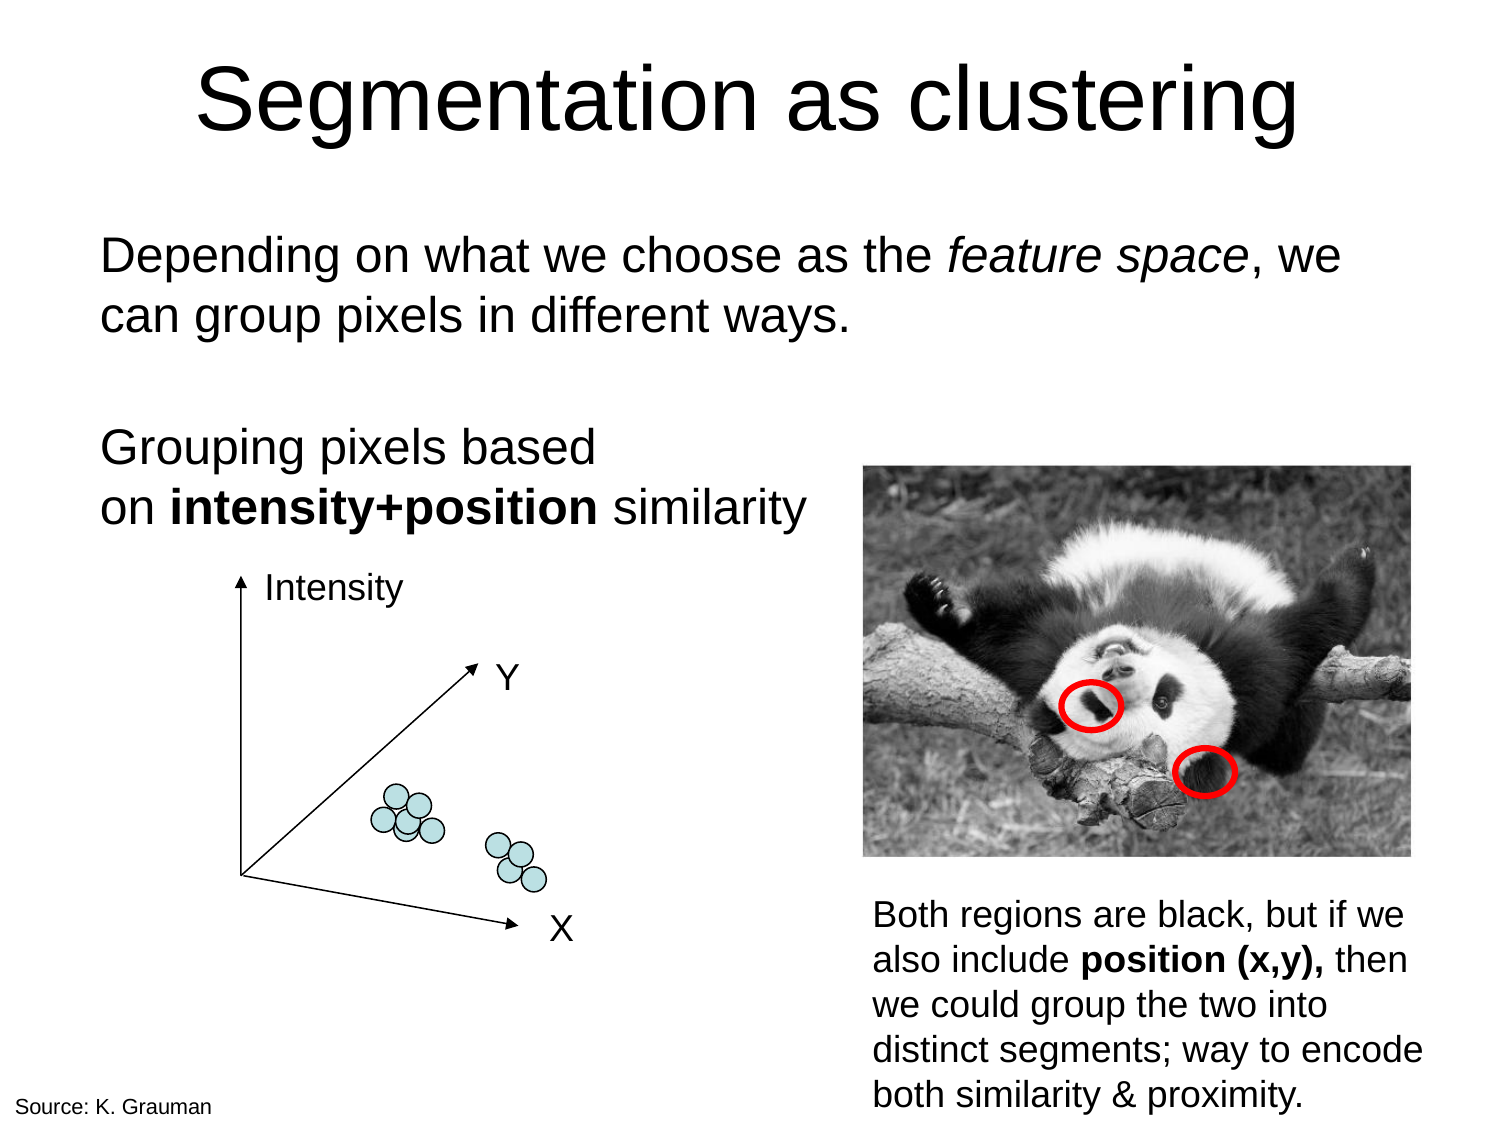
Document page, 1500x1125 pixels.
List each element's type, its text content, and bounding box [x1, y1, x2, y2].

text_box [240, 663, 479, 876]
text_box Y [480, 645, 667, 706]
text_box Both regions are black, but if we also include position (x,y), then we could group the two into distinct segments; way to encode both similarity & proximity. [857, 921, 1468, 1123]
text_box [485, 832, 511, 858]
text_box Source: K. Grauman [0, 1084, 325, 1125]
text_box [371, 807, 396, 833]
text_box [497, 858, 523, 883]
text_box [419, 818, 445, 844]
text_box [521, 866, 547, 892]
text_box Grouping pixels based on intensity+position similarity [85, 406, 842, 542]
text_box [395, 809, 421, 835]
text_box X [534, 897, 622, 957]
text_box Intensity [249, 555, 424, 615]
title Segmentation as clustering [72, 0, 1424, 188]
text_box [393, 823, 419, 842]
text_box [383, 784, 409, 810]
text_box [508, 841, 534, 867]
text_box [406, 793, 432, 819]
picture [774, 436, 1500, 913]
text_box [243, 875, 519, 930]
text_box Depending on what we choose as the feature space, we can group pixels in different ways. [85, 215, 1393, 350]
text_box [234, 575, 248, 875]
